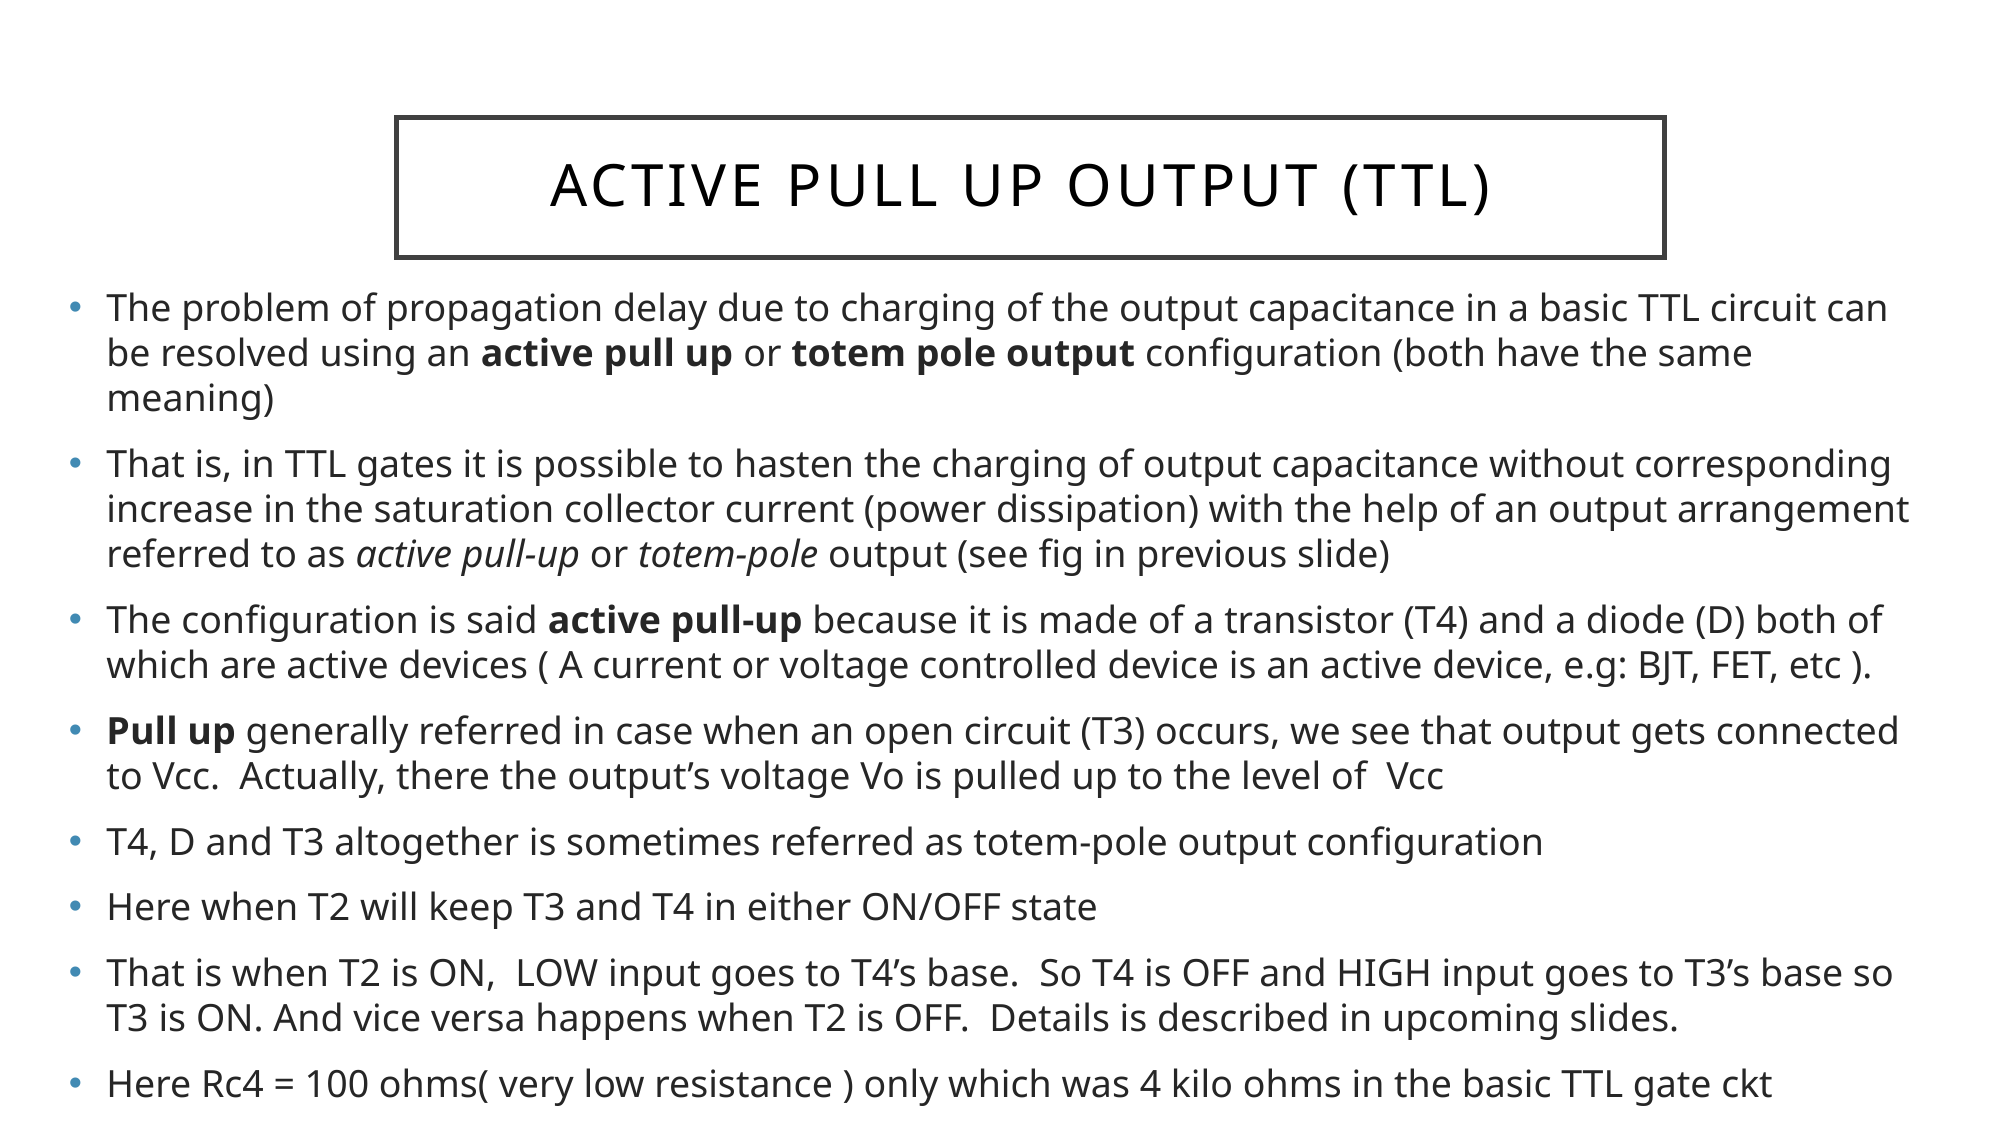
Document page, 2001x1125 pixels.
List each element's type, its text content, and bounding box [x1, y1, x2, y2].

list The problem of propagation delay due to charging of the output capacitance in a basic TTL circuit can be resolved using an active pull up or totem pole output configuration (both have the same meaning) That is, in TTL gates it is possible to hasten the charging of output capacitance without corresponding increase in the saturation collector current (power dissipation) with the help of an output arrangement referred to as active pull-up or totem-pole output (see fig in previous slide) The configuration is said active pull-up because it is made of a transistor (T4) and a diode (D) both of which are active devices ( A current or voltage controlled device is an active device, e.g: BJT, FET, etc ). Pull up generally referred in case when an open circuit (T3) occurs, we see that output gets connected to Vcc. Actually, there the output’s voltage Vo is pulled up to the level of Vcc T4, D and T3 altogether is sometimes referred as totem-pole output configuration Here when T2 will keep T3 and T4 in either ON/OFF state That is when T2 is ON, LOW input goes to T4’s base. So T4 is OFF and HIGH input goes to T3’s base so T3 is ON. And vice versa happens when T2 is OFF. Details is described in upcoming slides. Here Rc4 = 100 ohms( very low resistance ) only which was 4 kilo ohms in the basic TTL gate ckt [53, 276, 1942, 1125]
title active pull up output (TTL) [394, 115, 1667, 260]
